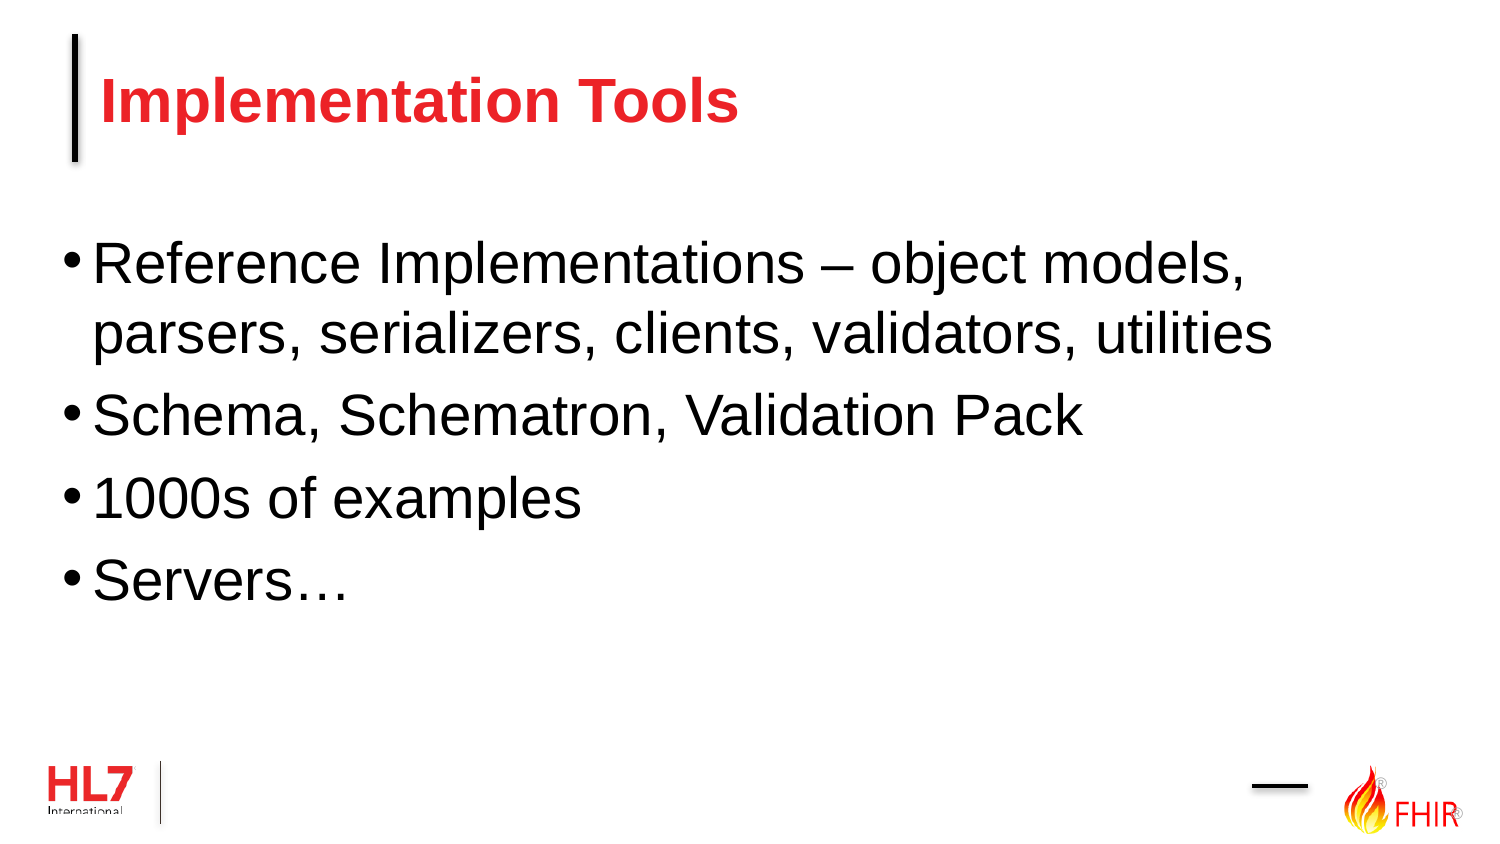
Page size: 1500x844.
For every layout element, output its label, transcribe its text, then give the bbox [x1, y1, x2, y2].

picture [1339, 760, 1463, 837]
title Implementation Tools [100, 33, 1451, 163]
list Reference Implementations – object models, parsers, serializers, clients, validators, utilities Schema, Schematron, Validation Pack 1000s of examples Servers… [62, 225, 1438, 777]
